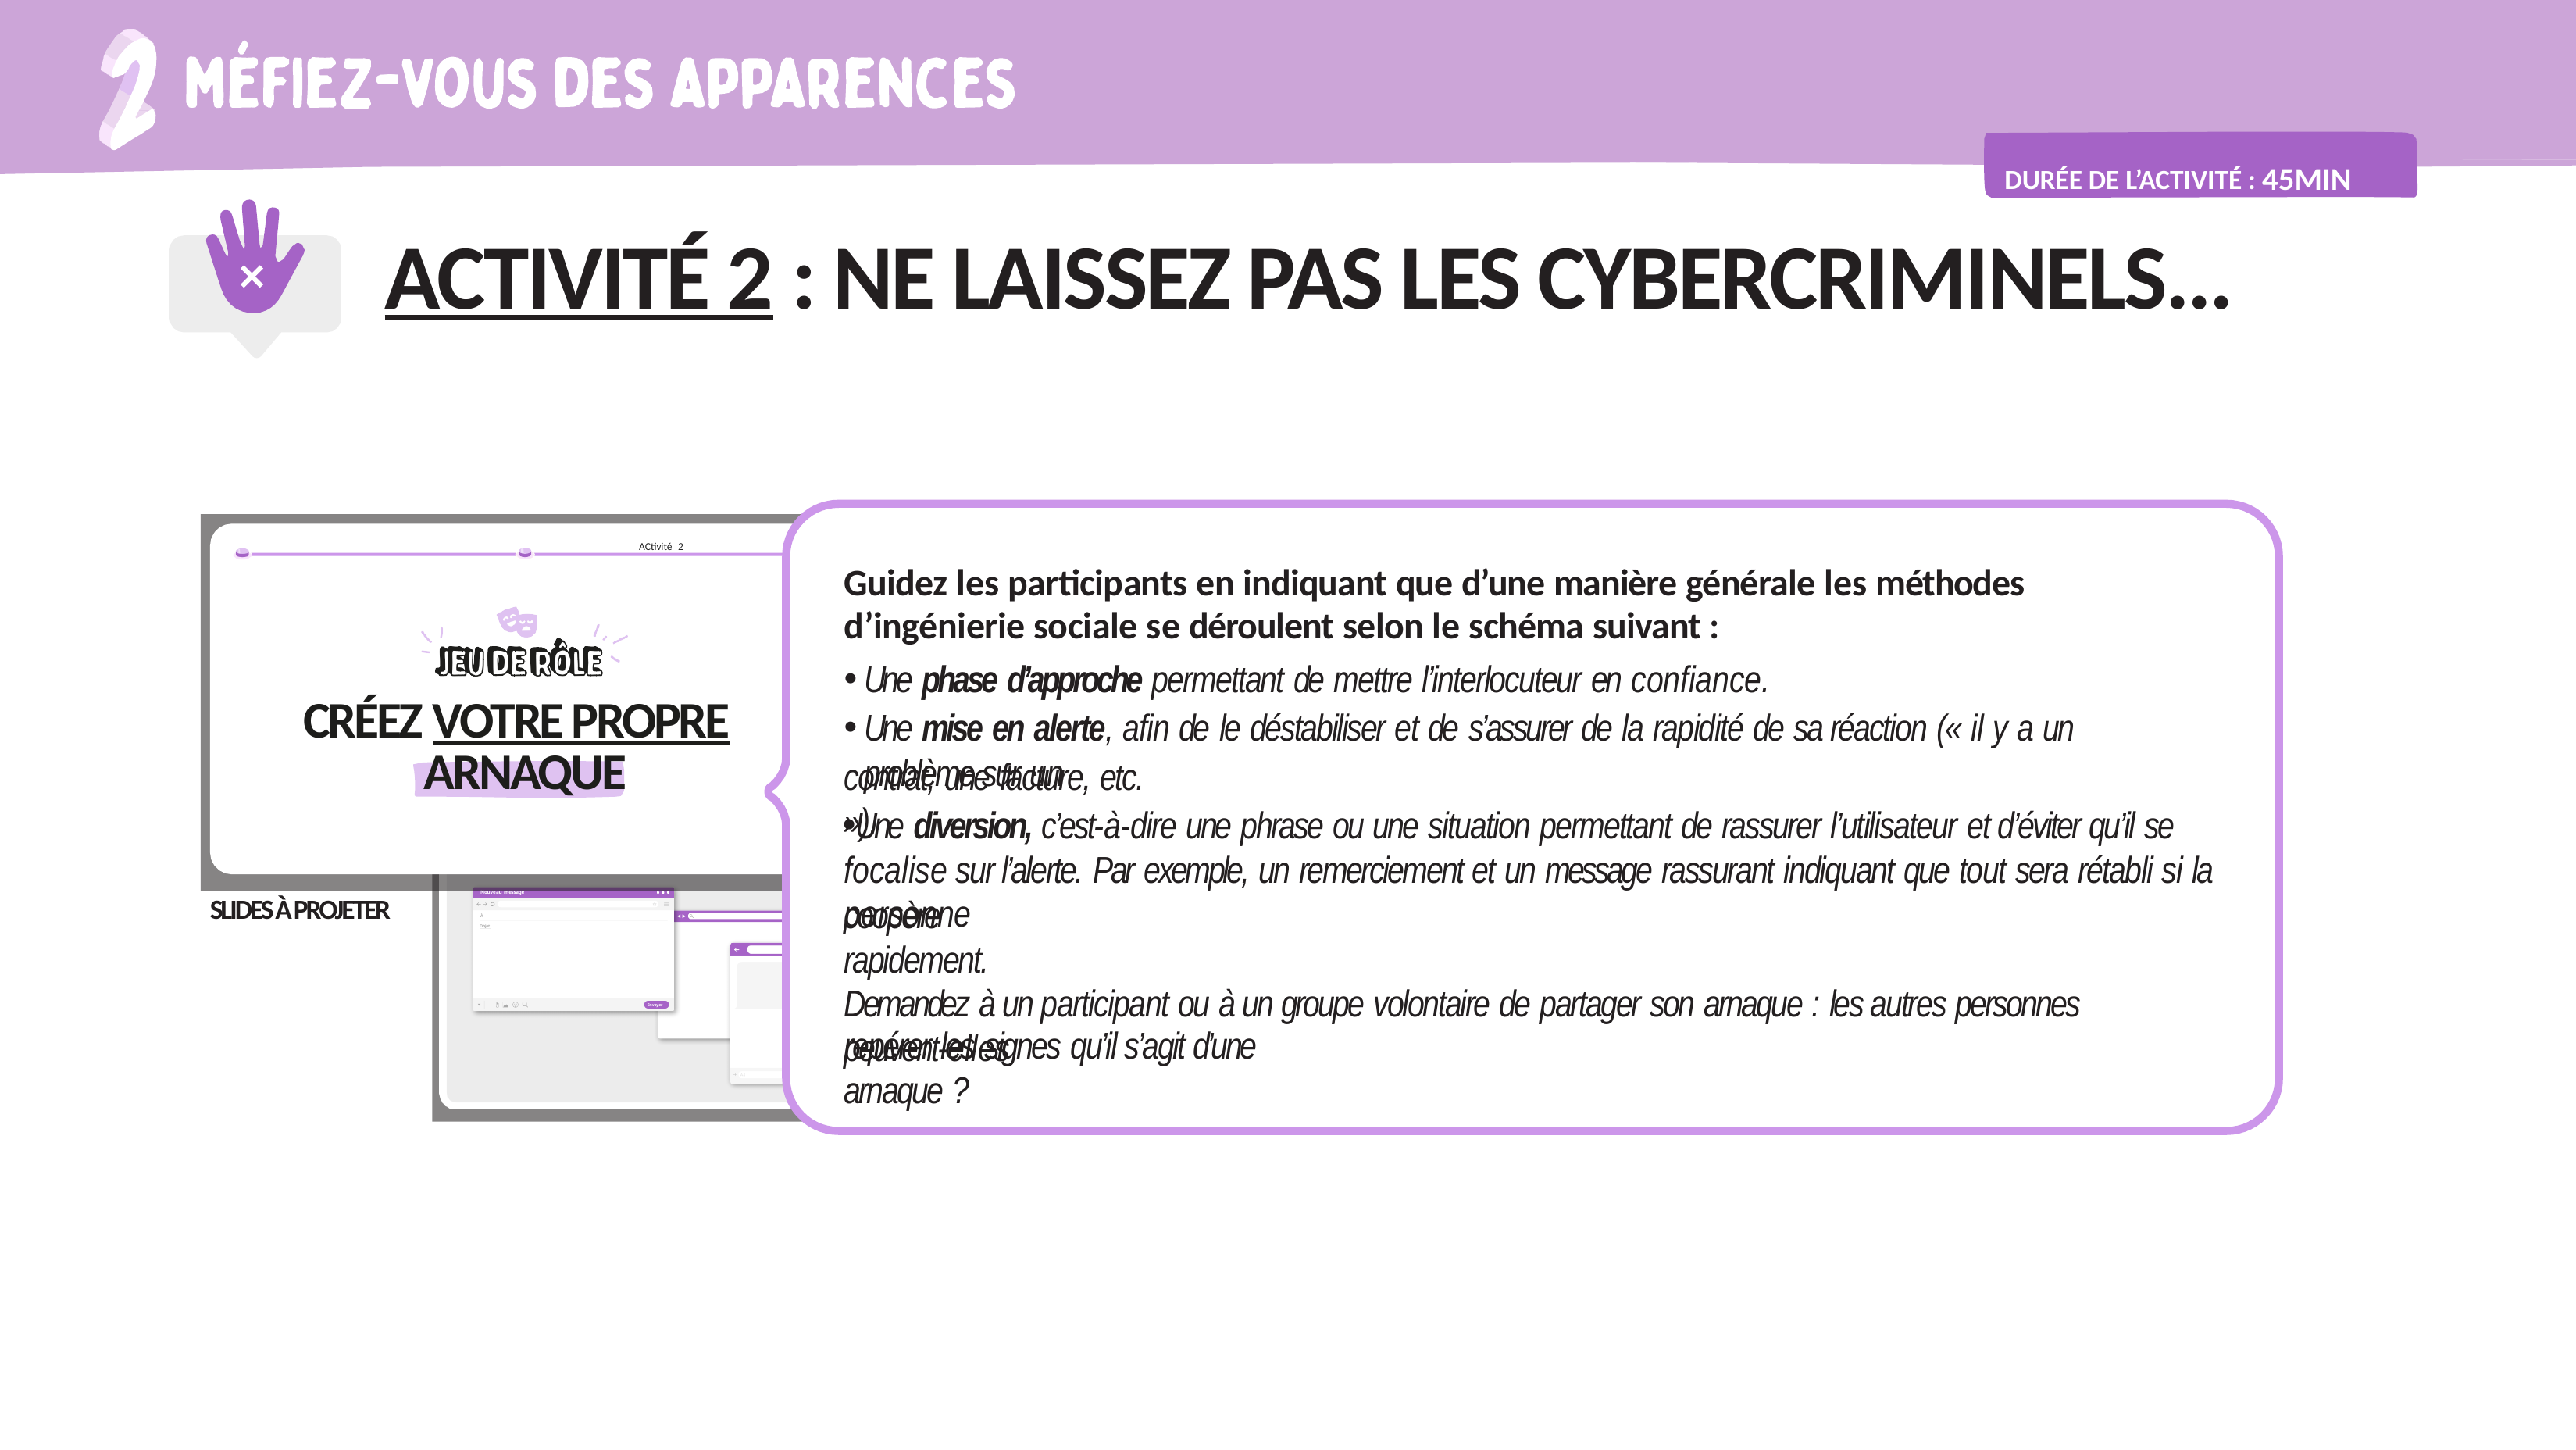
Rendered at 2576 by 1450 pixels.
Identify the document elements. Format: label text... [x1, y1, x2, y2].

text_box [169, 199, 342, 359]
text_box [0, 0, 2576, 198]
text_box ACTIVITÉ 2 : NE LAISSEZ PAS LES CYBERCRIMINELS... [358, 215, 2255, 327]
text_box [200, 513, 204, 1109]
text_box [209, 499, 2284, 1136]
